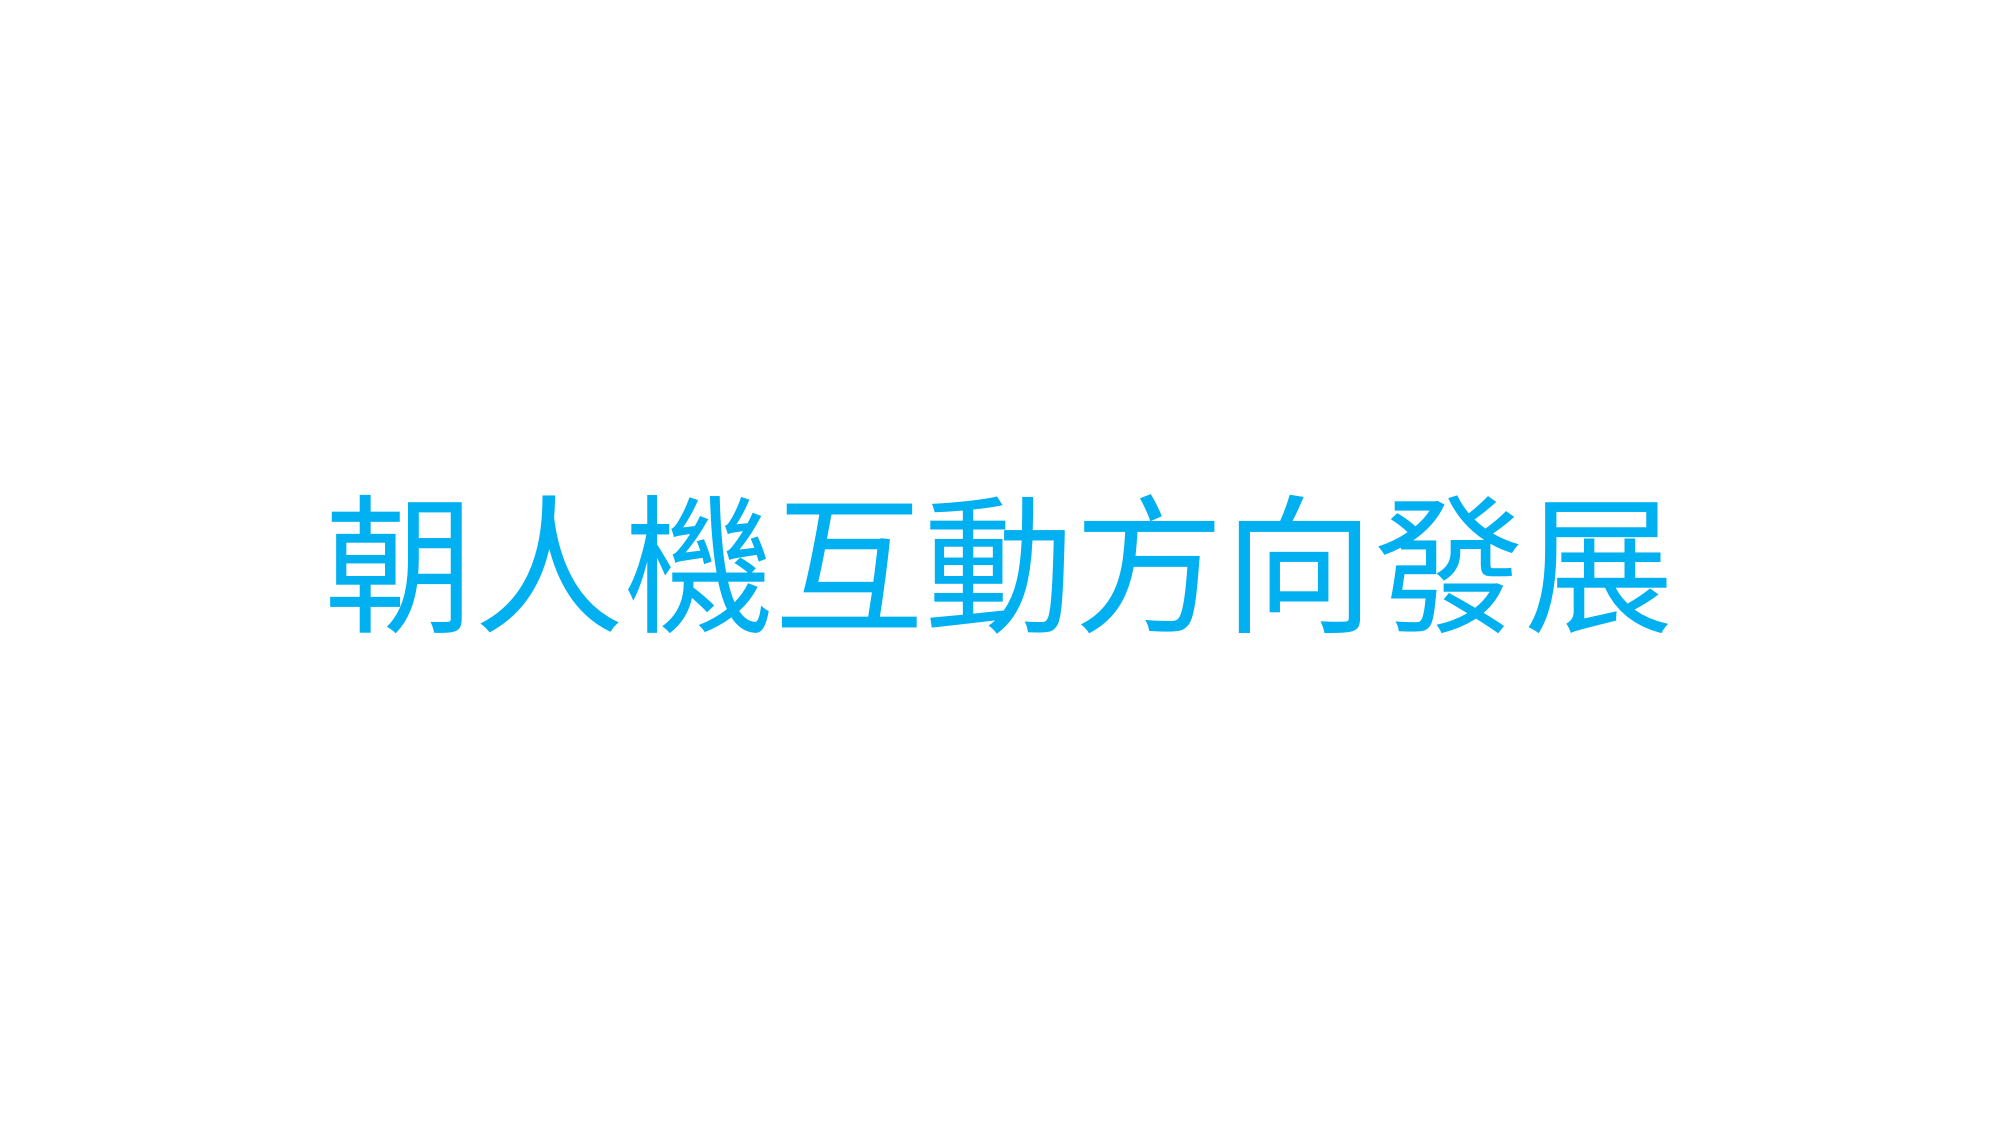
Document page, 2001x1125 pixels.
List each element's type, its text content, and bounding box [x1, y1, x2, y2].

text_box 朝人機互動方向發展 [310, 463, 1690, 659]
